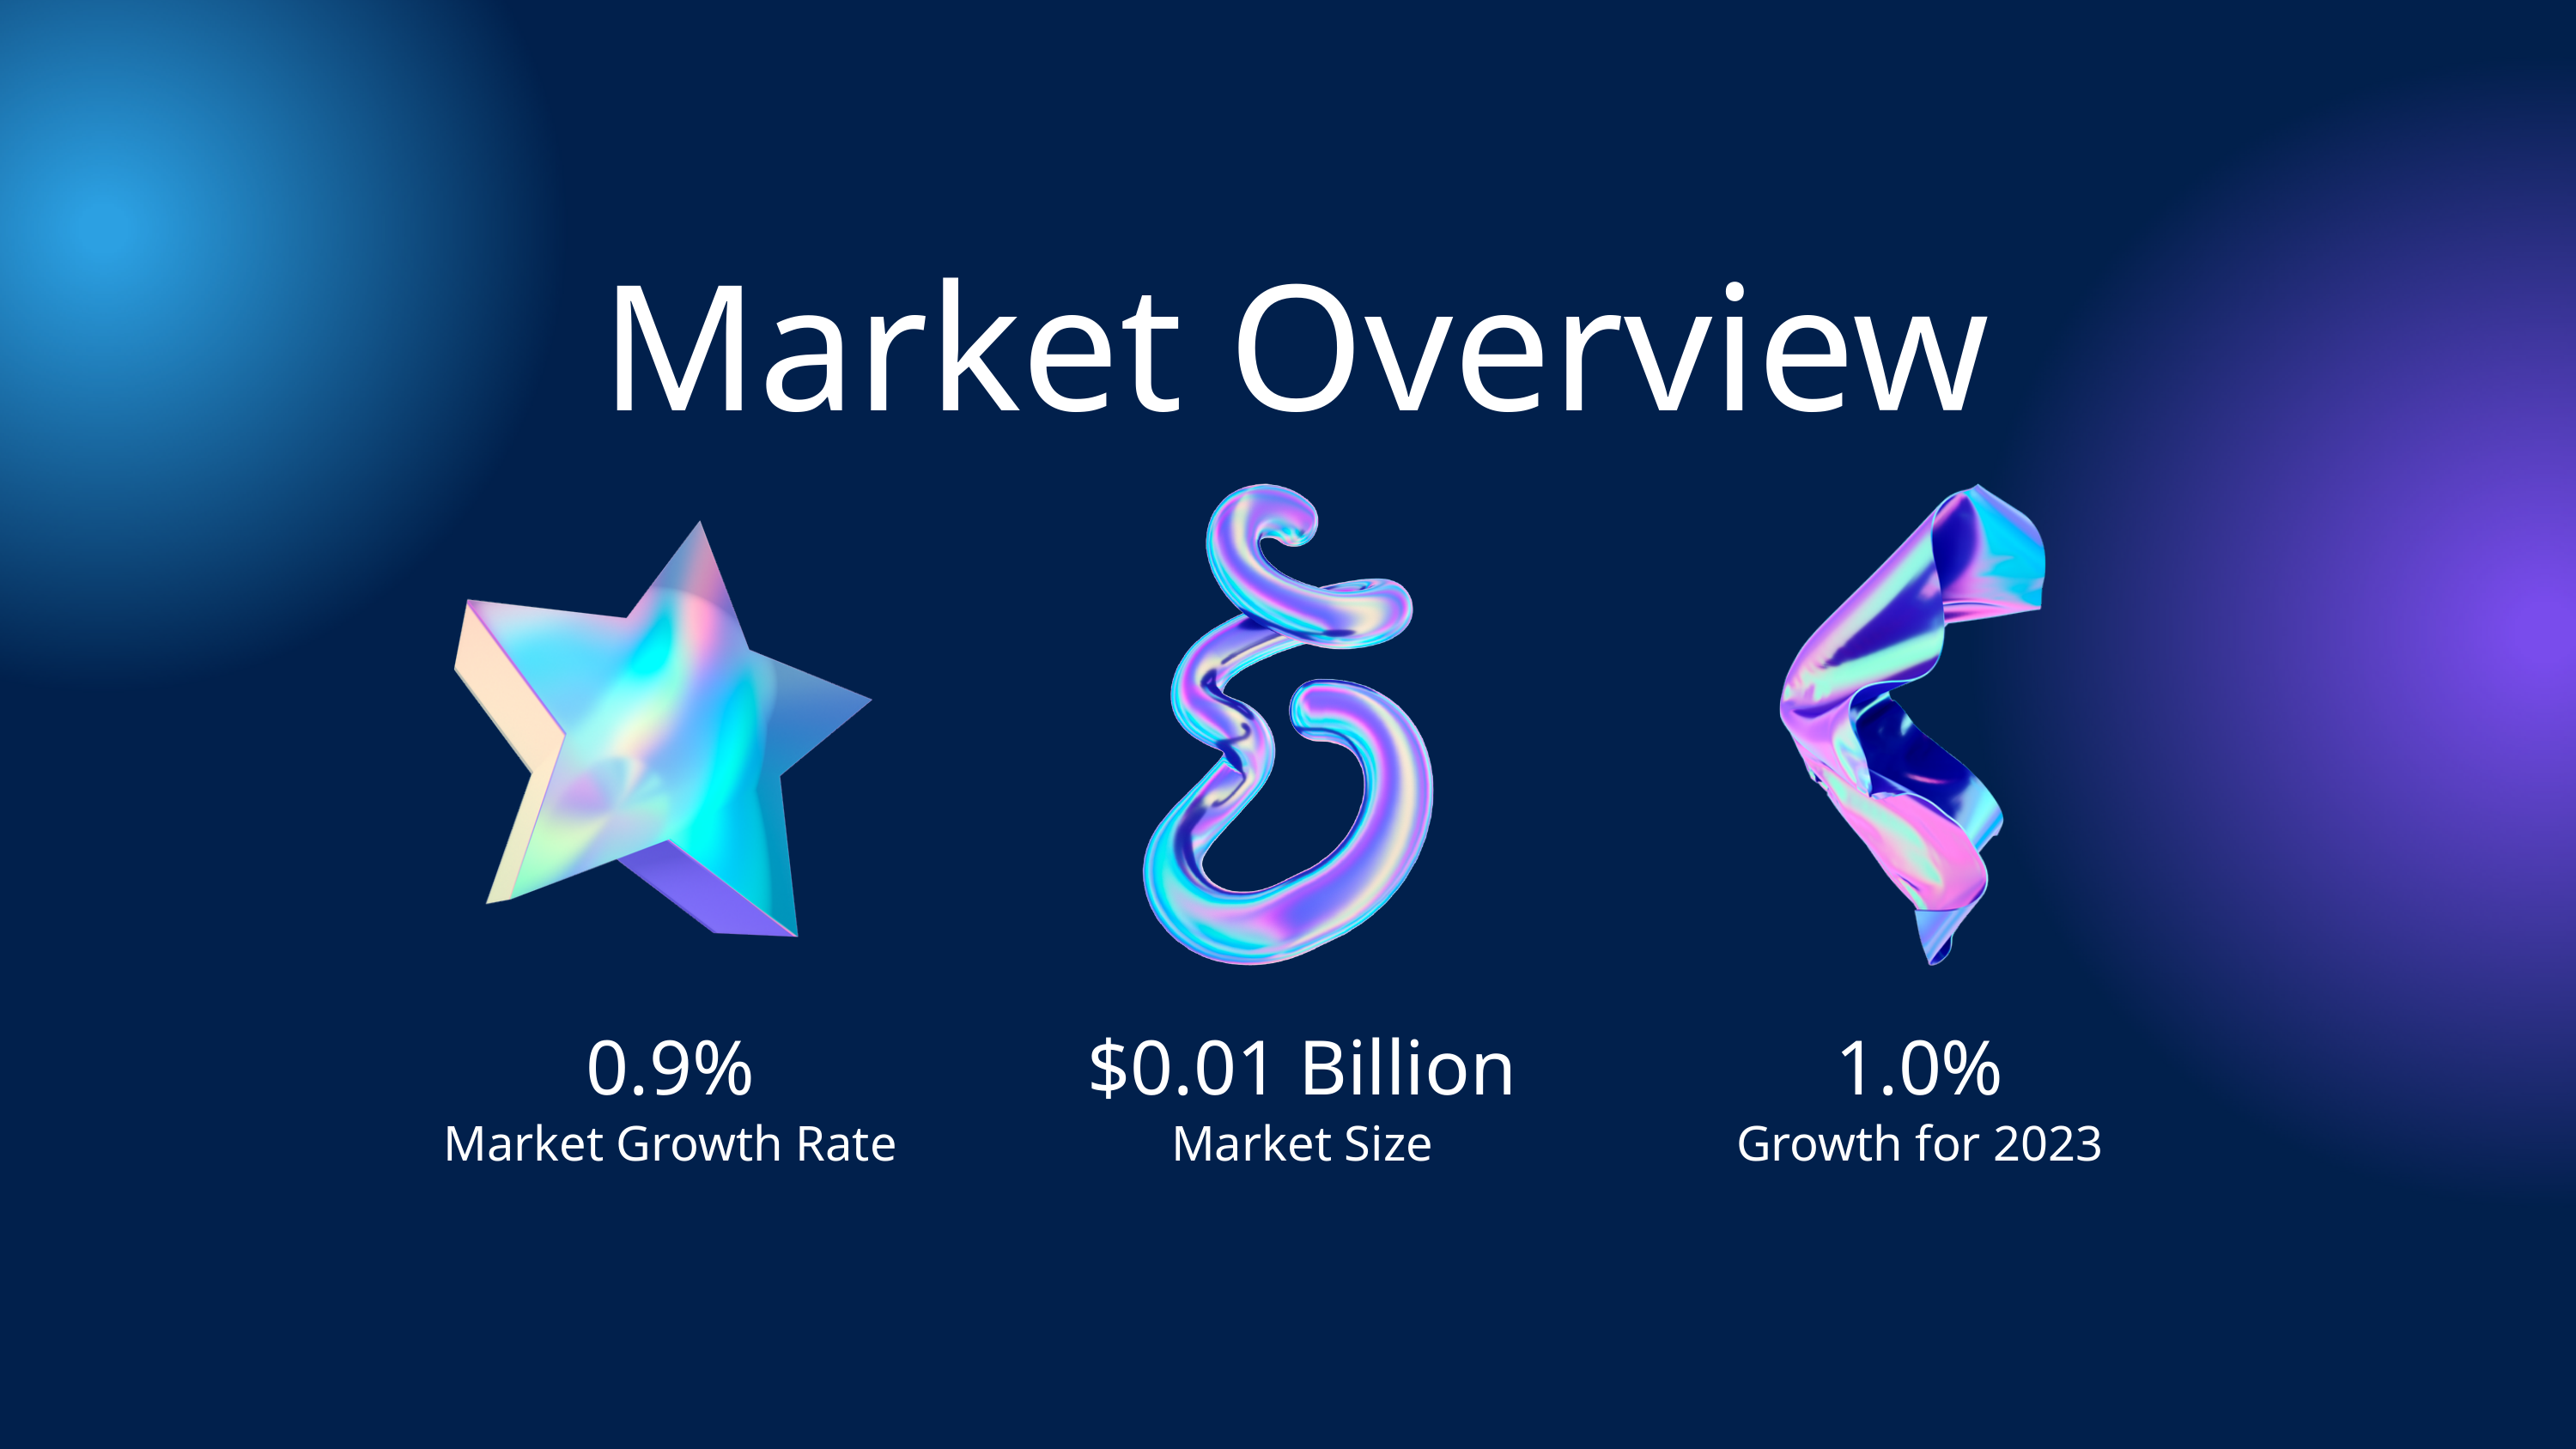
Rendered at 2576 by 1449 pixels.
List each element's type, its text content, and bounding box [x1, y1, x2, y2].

text_box [453, 520, 873, 937]
text_box 0.9% [403, 1004, 938, 1110]
text_box [1779, 483, 2046, 966]
text_box 1.0% [1652, 1004, 2187, 1110]
text_box Market Overview [286, 201, 2304, 446]
text_box [1142, 483, 1434, 966]
text_box [1912, 0, 2576, 1267]
text_box $0.01 Billion [1035, 1004, 1570, 1110]
text_box Market Size [1040, 1110, 1564, 1171]
text_box [0, 0, 615, 740]
text_box Growth for 2023 [1657, 1110, 2182, 1171]
text_box Market Growth Rate [408, 1110, 933, 1171]
